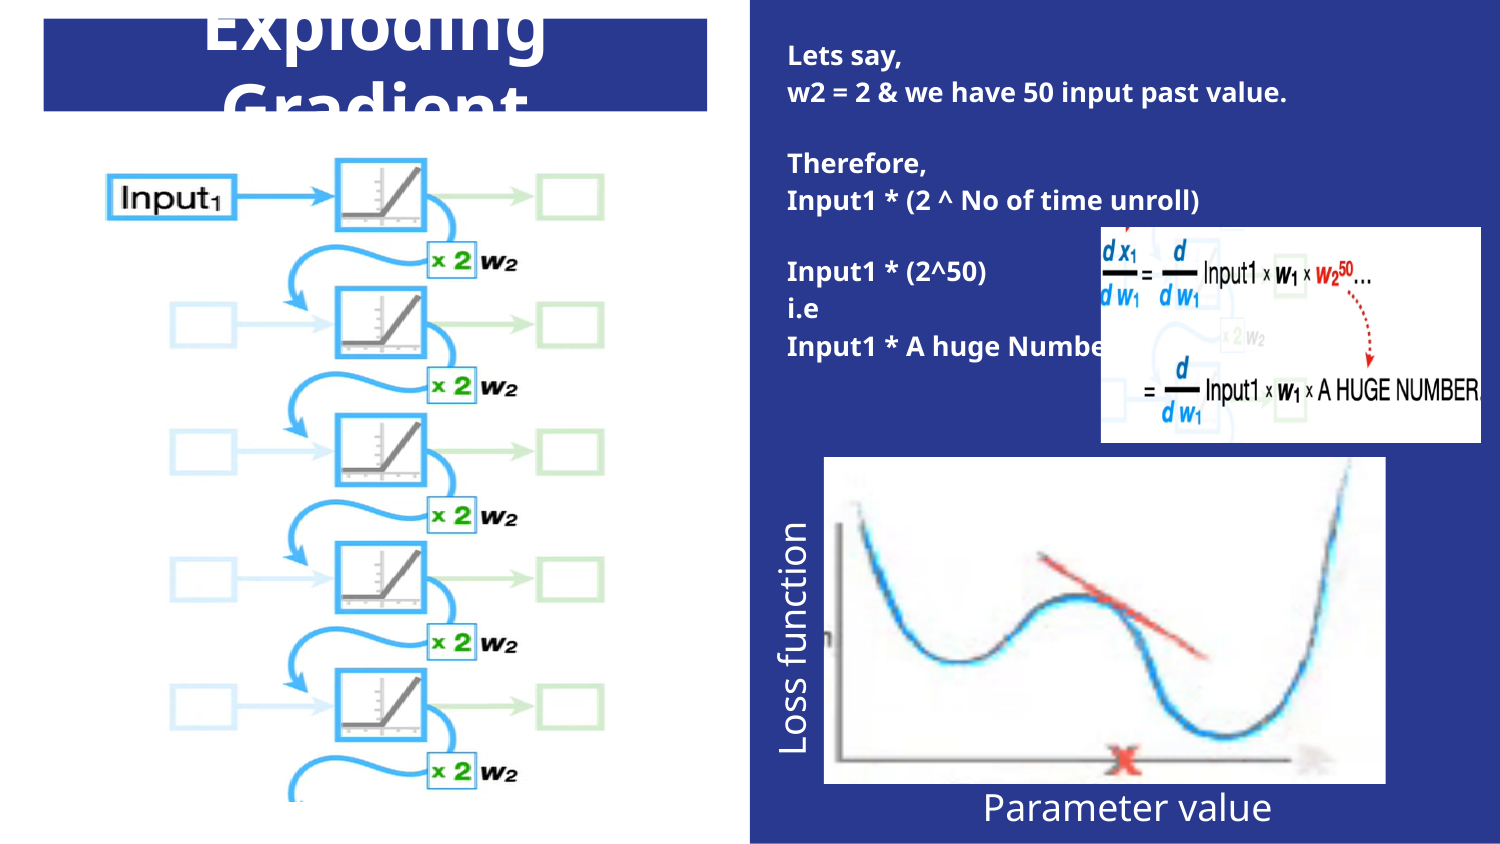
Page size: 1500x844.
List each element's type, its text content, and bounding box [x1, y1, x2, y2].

picture [823, 457, 1386, 784]
text_box Loss function [757, 493, 818, 784]
picture [66, 125, 685, 802]
text_box Parameter value [931, 791, 1324, 829]
picture [1100, 227, 1482, 444]
text_box Lets say, w2 = 2 & we have 50 input past value. Therefore, Input1 * (2 ^ No of time unroll) Input1 * (2^50) i.e Input1 * A huge Number [772, 18, 1390, 372]
title Exploding Gradient [43, 18, 708, 112]
